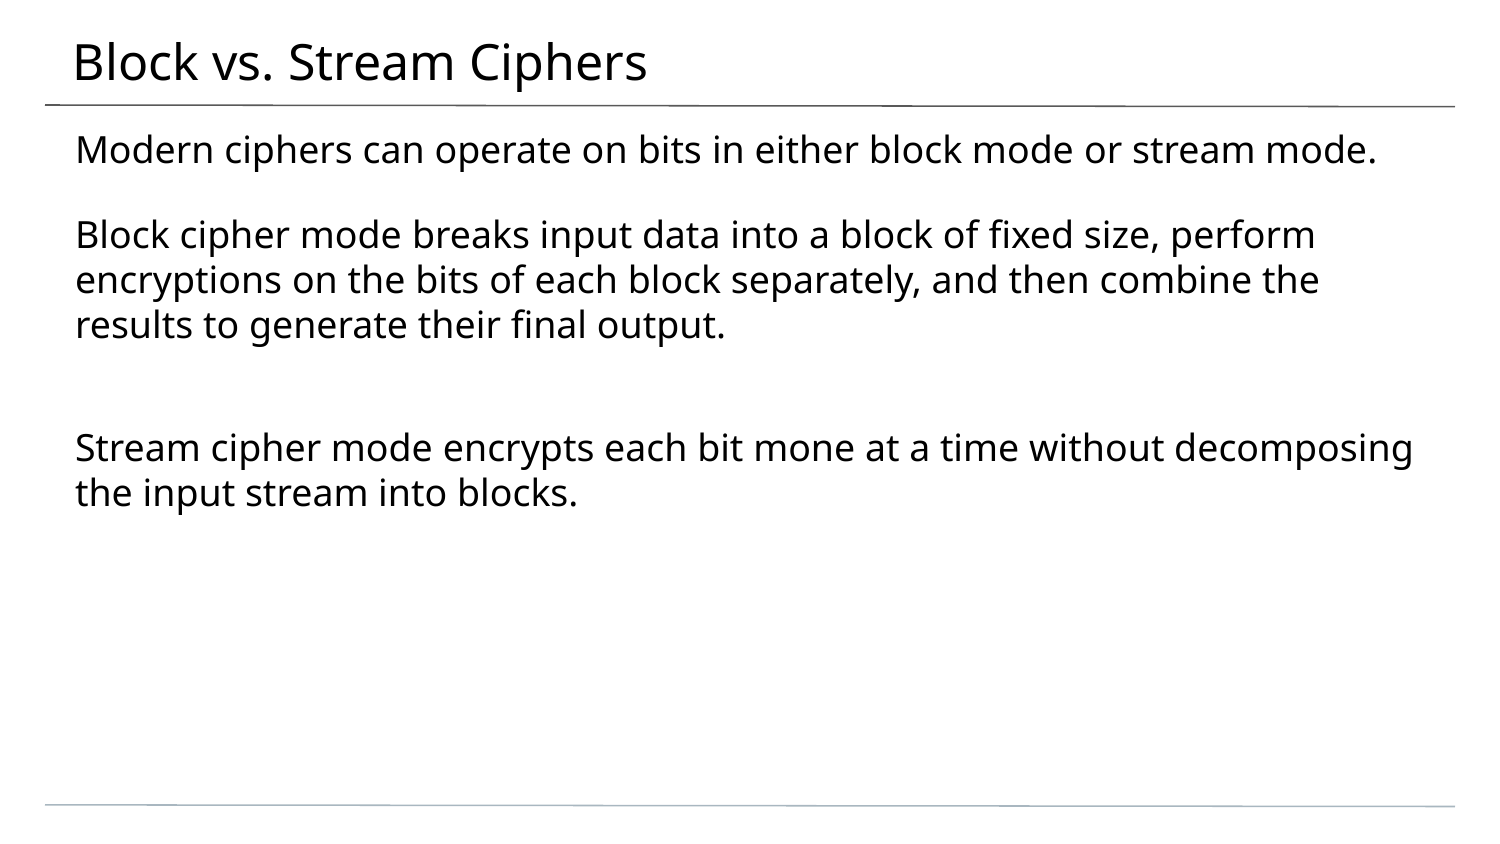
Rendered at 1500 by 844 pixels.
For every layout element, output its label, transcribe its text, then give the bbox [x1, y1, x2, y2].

subtitle Modern ciphers can operate on bits in either block mode or stream mode. [0, 110, 1500, 171]
title Block vs. Stream Ciphers [0, 0, 1500, 88]
list Block cipher mode breaks input data into a block of fixed size, perform encryptions on the bits of each block separately, and then combine the results to generate their final output. Stream cipher mode encrypts each bit mone at a time without decomposing the input stream into blocks. [0, 210, 1500, 805]
